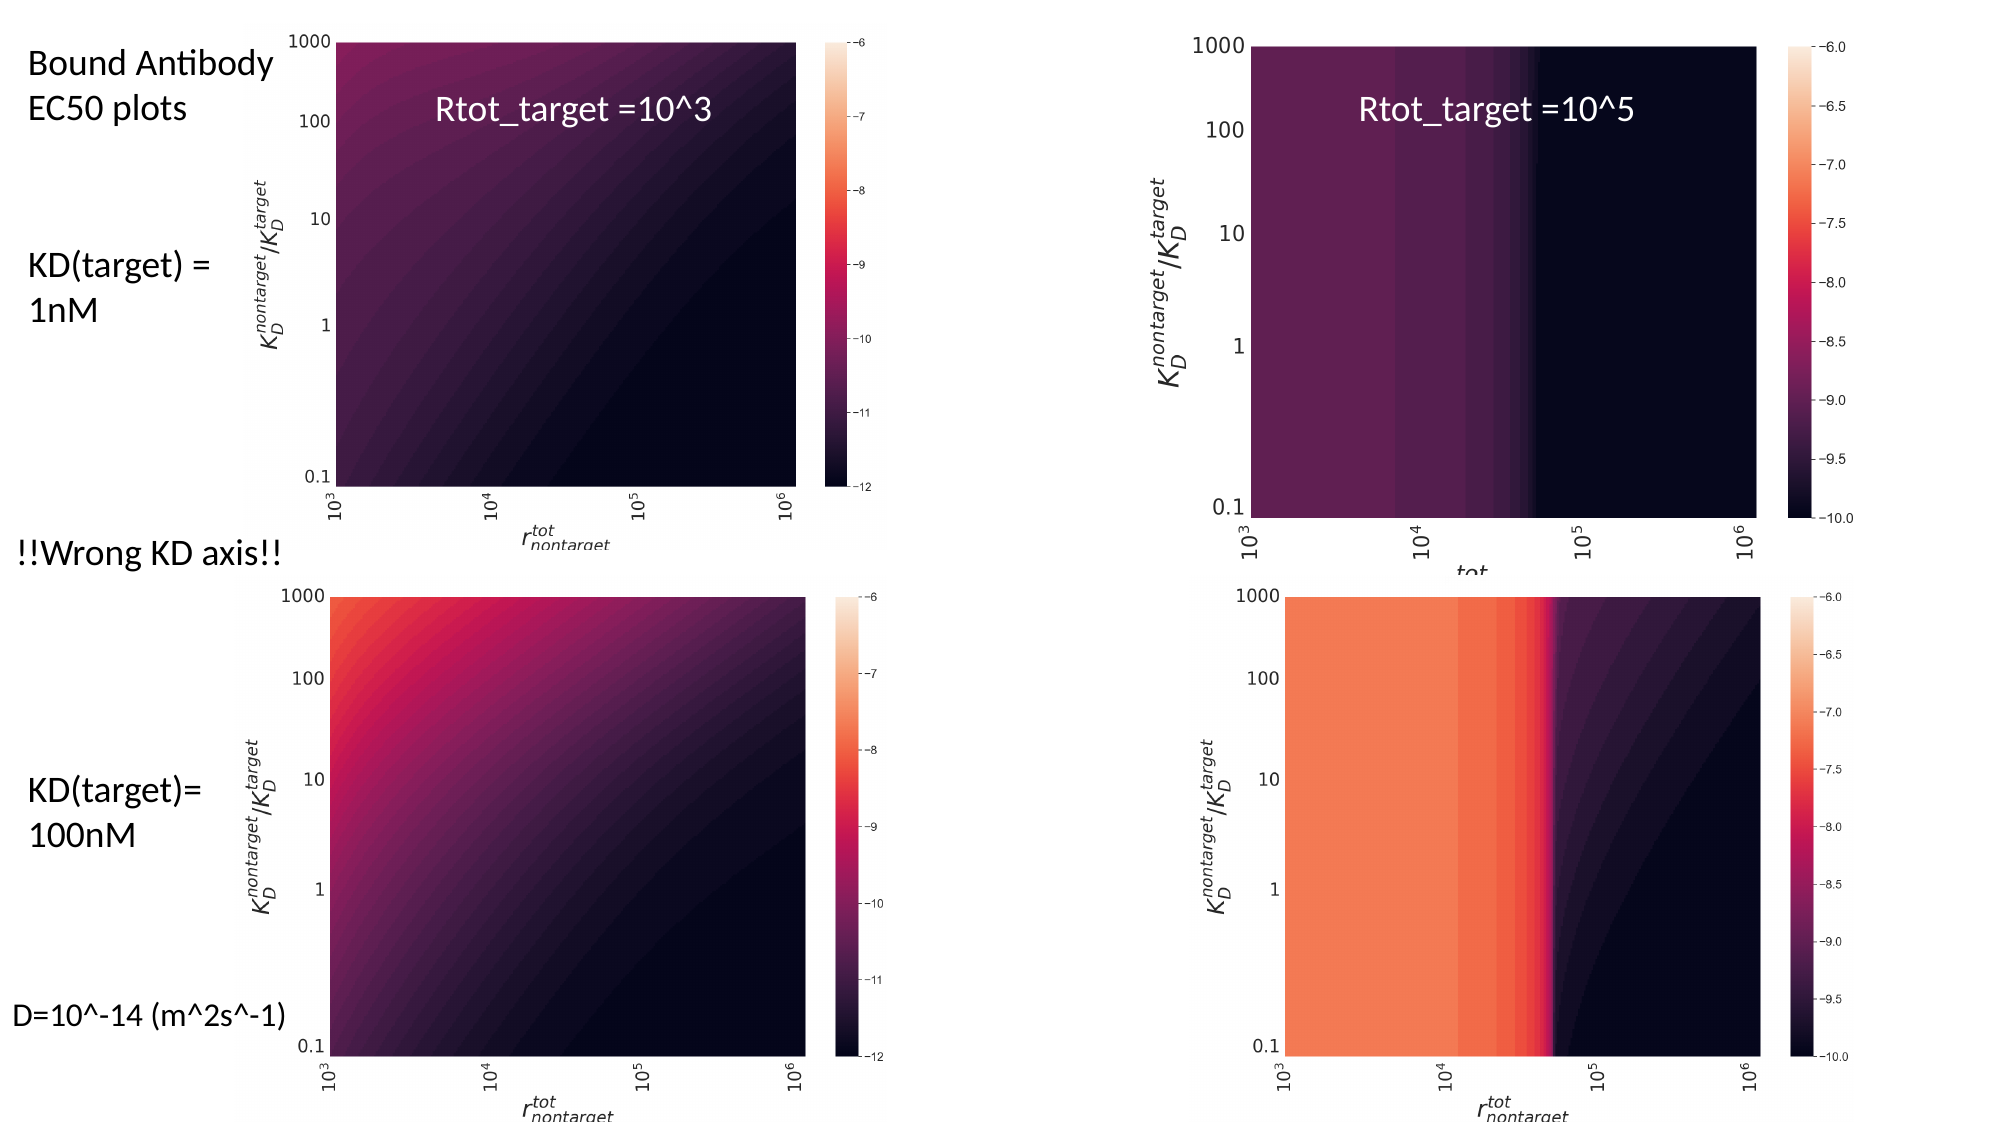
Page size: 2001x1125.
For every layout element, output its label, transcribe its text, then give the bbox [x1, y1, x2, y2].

text_box KD(target) = 1nM [13, 232, 235, 338]
text_box !!Wrong KD axis!! [1, 520, 299, 580]
picture [1149, 23, 1855, 1122]
text_box KD(target)= 100nM [13, 757, 218, 862]
text_box D=10^-14 (m^2s^-1) [0, 985, 234, 1041]
picture [243, 23, 887, 550]
picture [234, 574, 887, 1122]
text_box Bound Antibody EC50 plots [13, 31, 243, 136]
